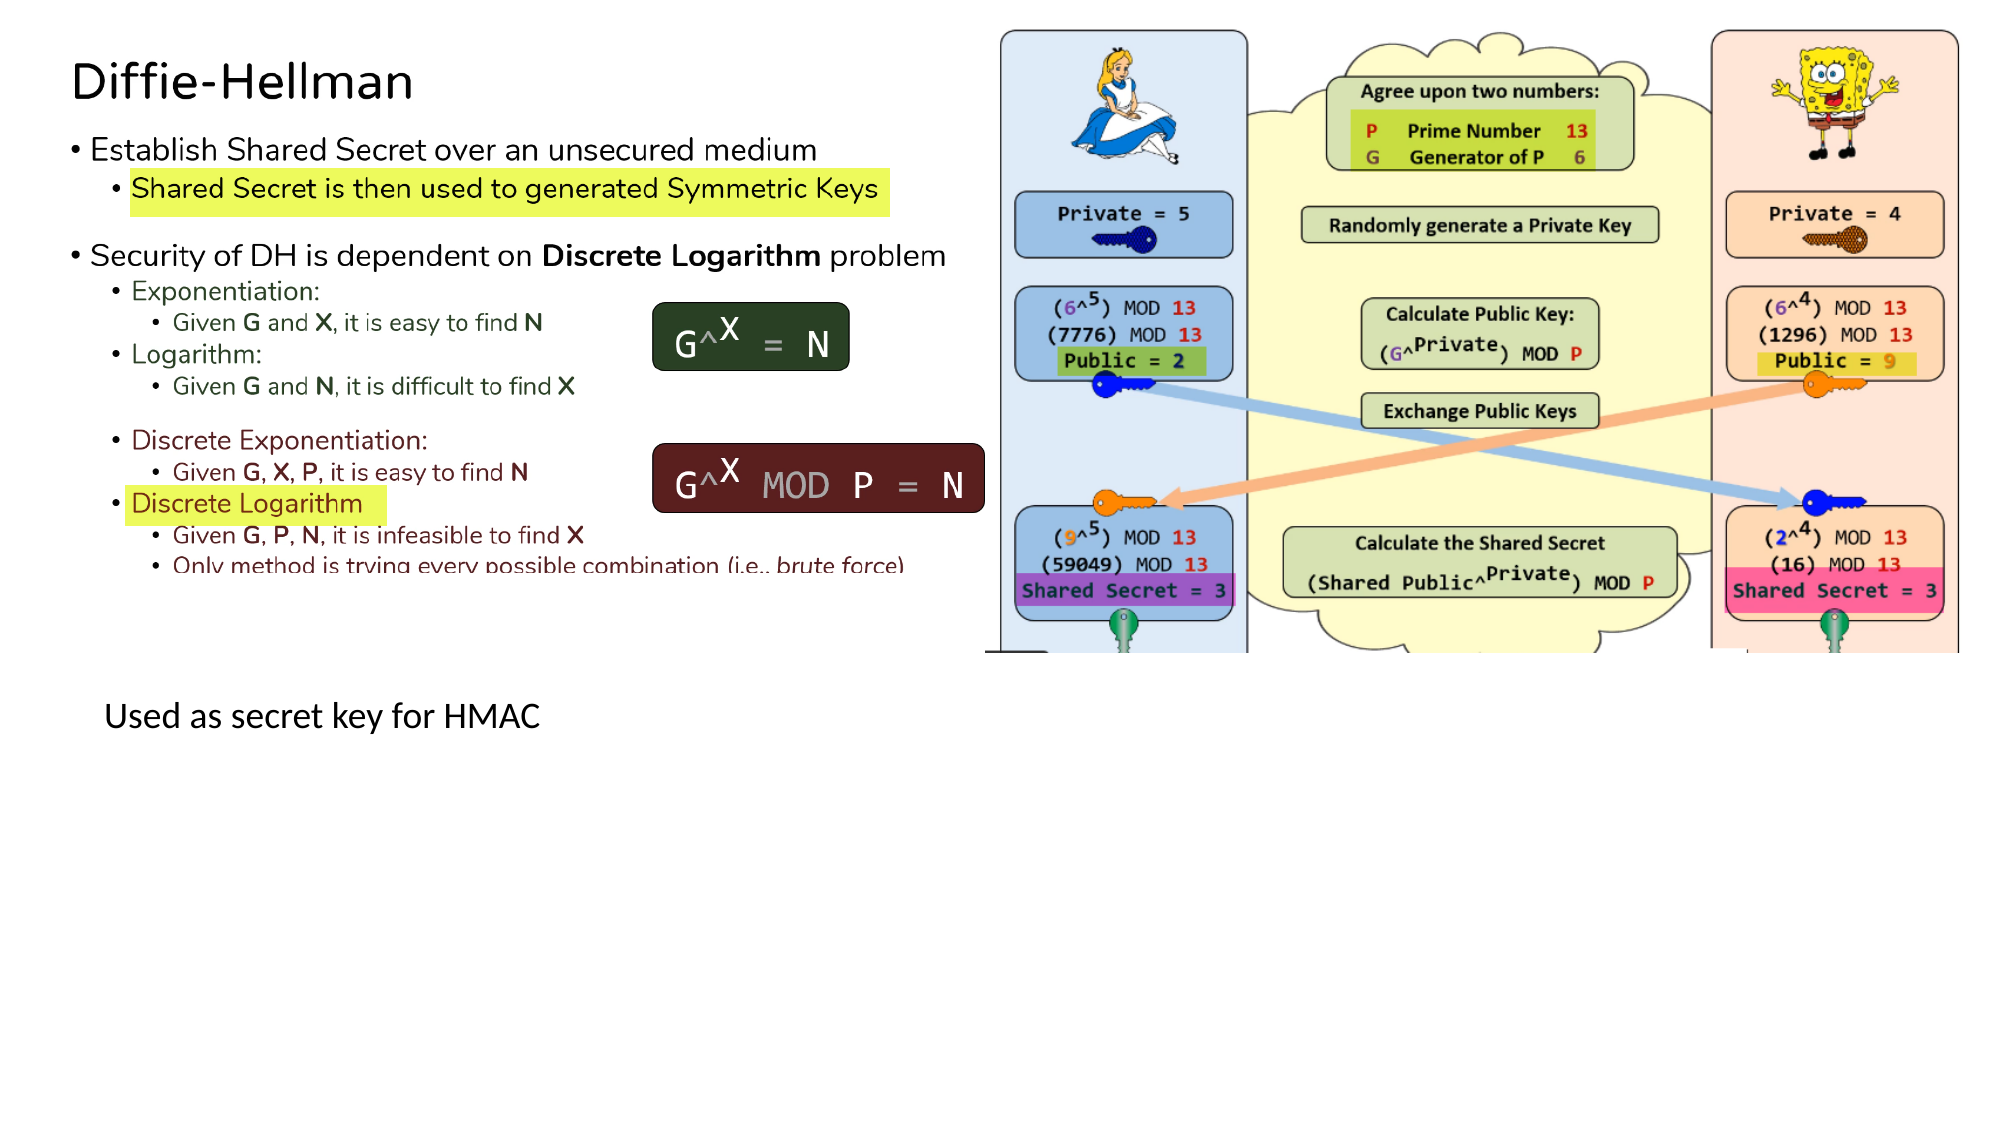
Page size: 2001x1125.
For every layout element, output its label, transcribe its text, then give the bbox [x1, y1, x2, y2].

text_box Used as secret key for HMAC [89, 683, 923, 743]
picture [59, 18, 1965, 653]
